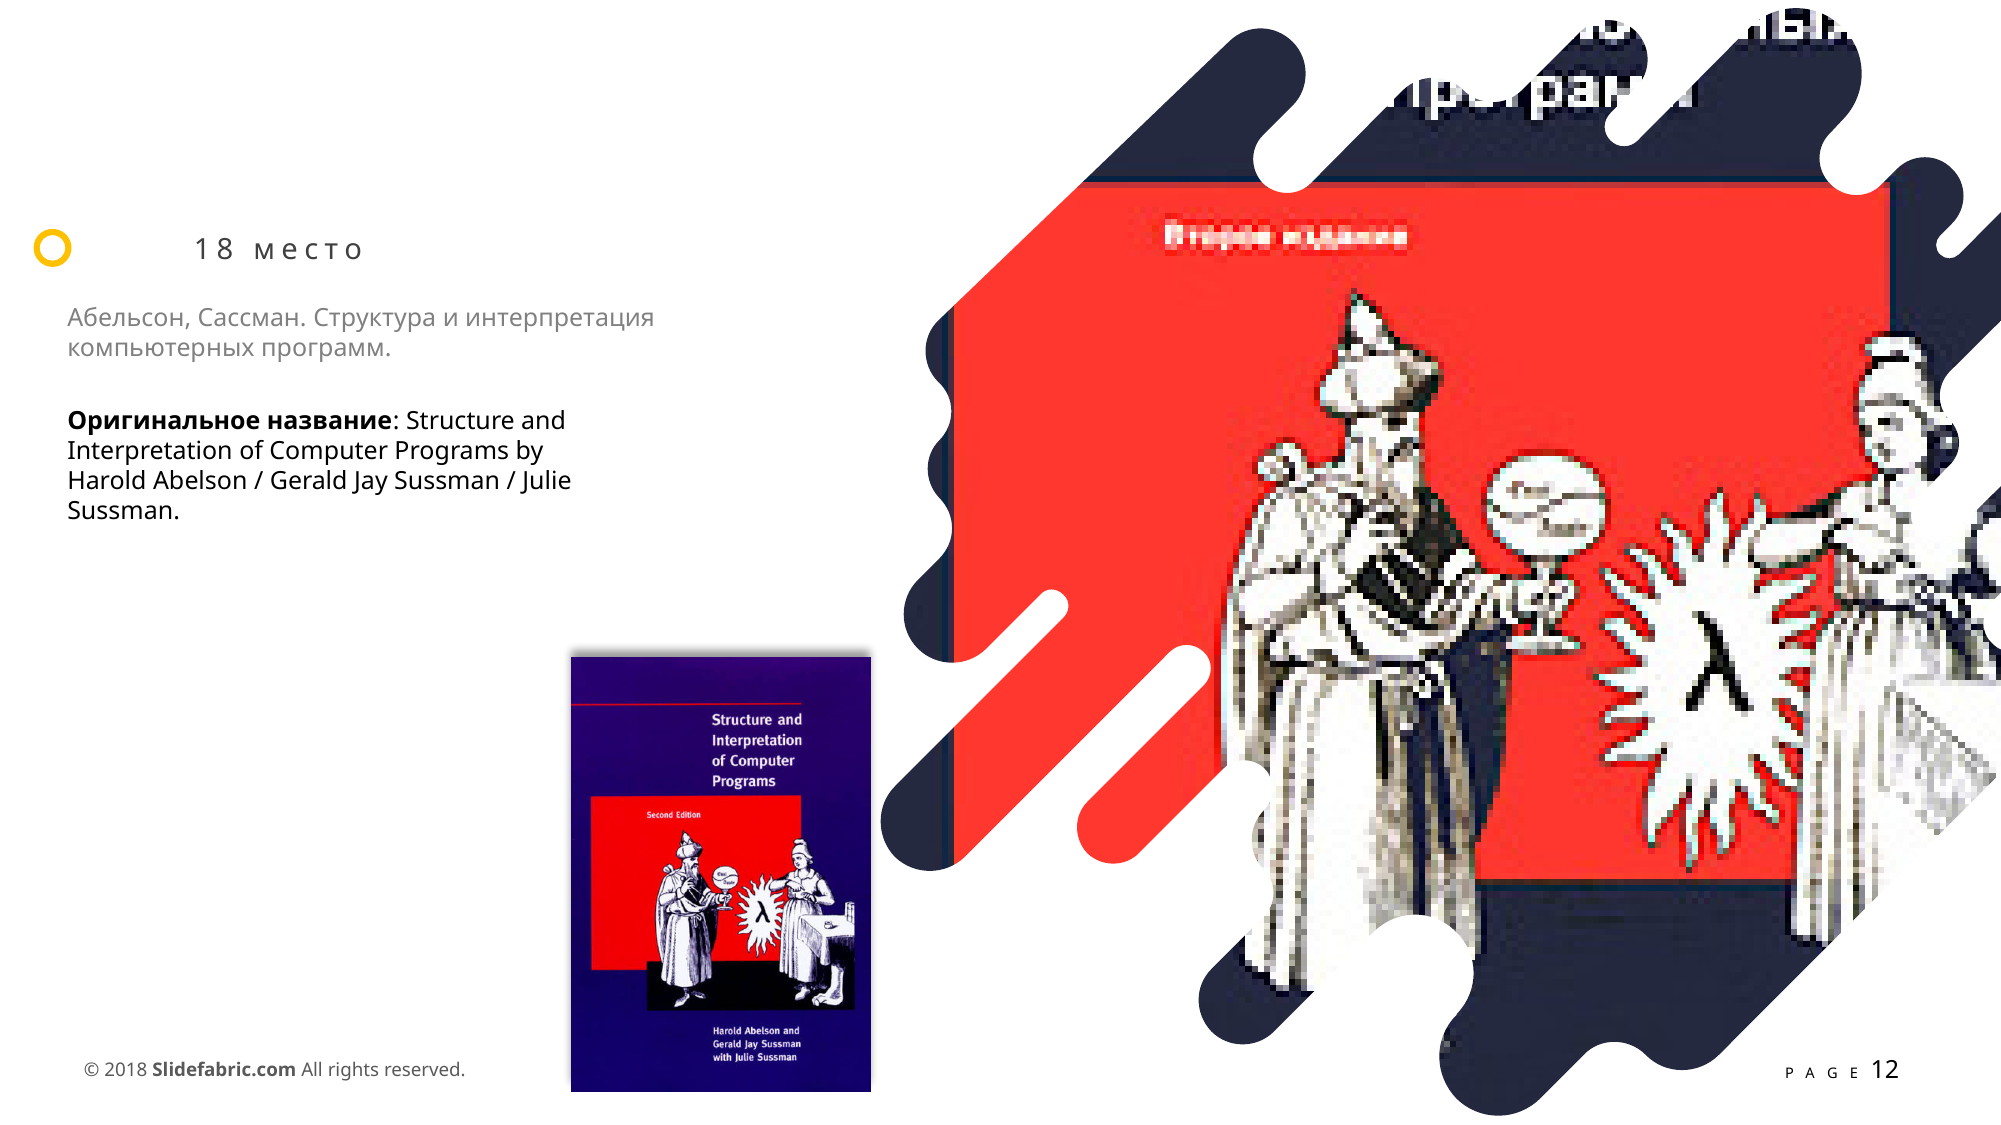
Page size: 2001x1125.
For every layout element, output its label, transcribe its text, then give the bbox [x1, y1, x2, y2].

picture [880, 8, 2001, 1116]
text_box 18 место [178, 222, 378, 273]
picture [571, 657, 871, 1092]
text_box Оригинальное название: Structure and Interpretation of Computer Programs by Harold Abelson / Gerald Jay Sussman / Julie Sussman. [52, 397, 612, 562]
text_box [33, 228, 72, 267]
text_box Абельсон, Сассман. Структура и интерпретация компьютерных программ. [52, 294, 784, 369]
